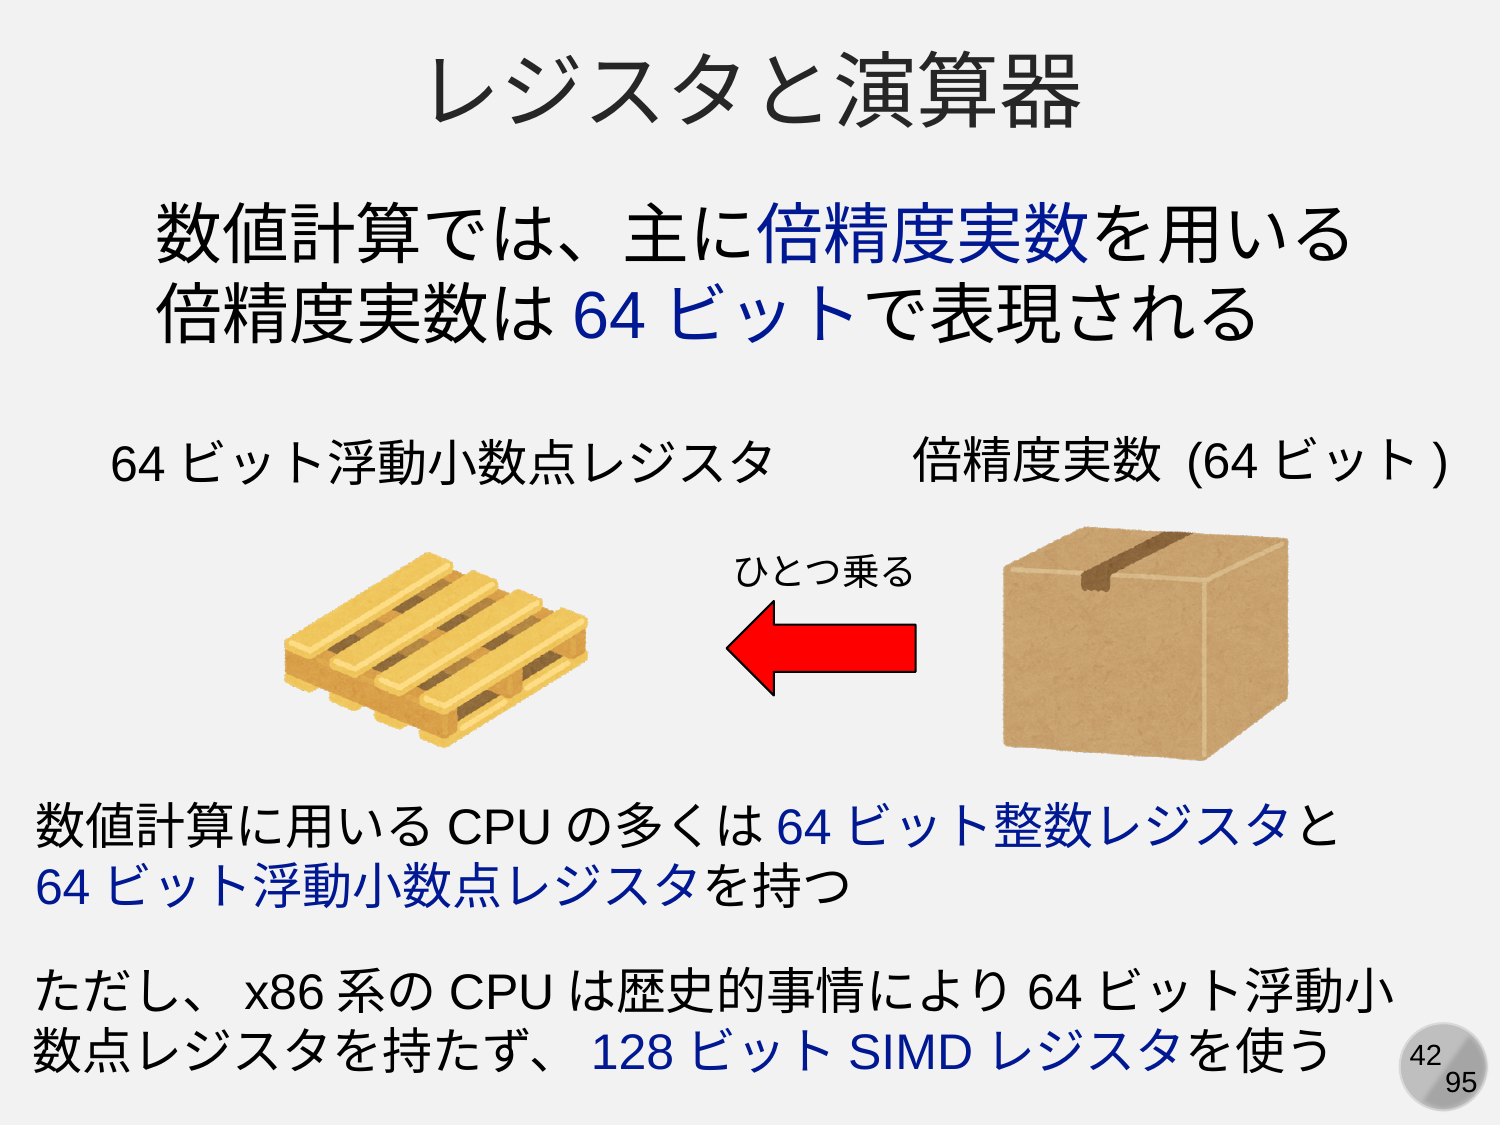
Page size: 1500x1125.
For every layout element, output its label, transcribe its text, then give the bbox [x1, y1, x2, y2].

text_box 数値計算では、主に倍精度実数を用いる 倍精度実数は64ビットで表現される [141, 184, 1373, 360]
text_box 数値計算に用いるCPUの多くは64ビット整数レジスタと 64ビット浮動小数点レジスタを持つ [20, 786, 1497, 922]
picture [985, 493, 1309, 786]
picture [277, 515, 597, 783]
text_box [725, 601, 917, 697]
text_box ひとつ乗る [717, 540, 933, 601]
text_box ただし、x86系のCPUは歴史的事情により64ビット浮動小数点レジスタを持たず、128ビットSIMDレジスタを使う [17, 952, 1436, 1087]
text_box 64ビット浮動小数点レジスタ [95, 423, 793, 499]
text_box 倍精度実数 (64ビット) [898, 420, 1464, 496]
list レジスタと演算器 [0, 31, 1500, 155]
